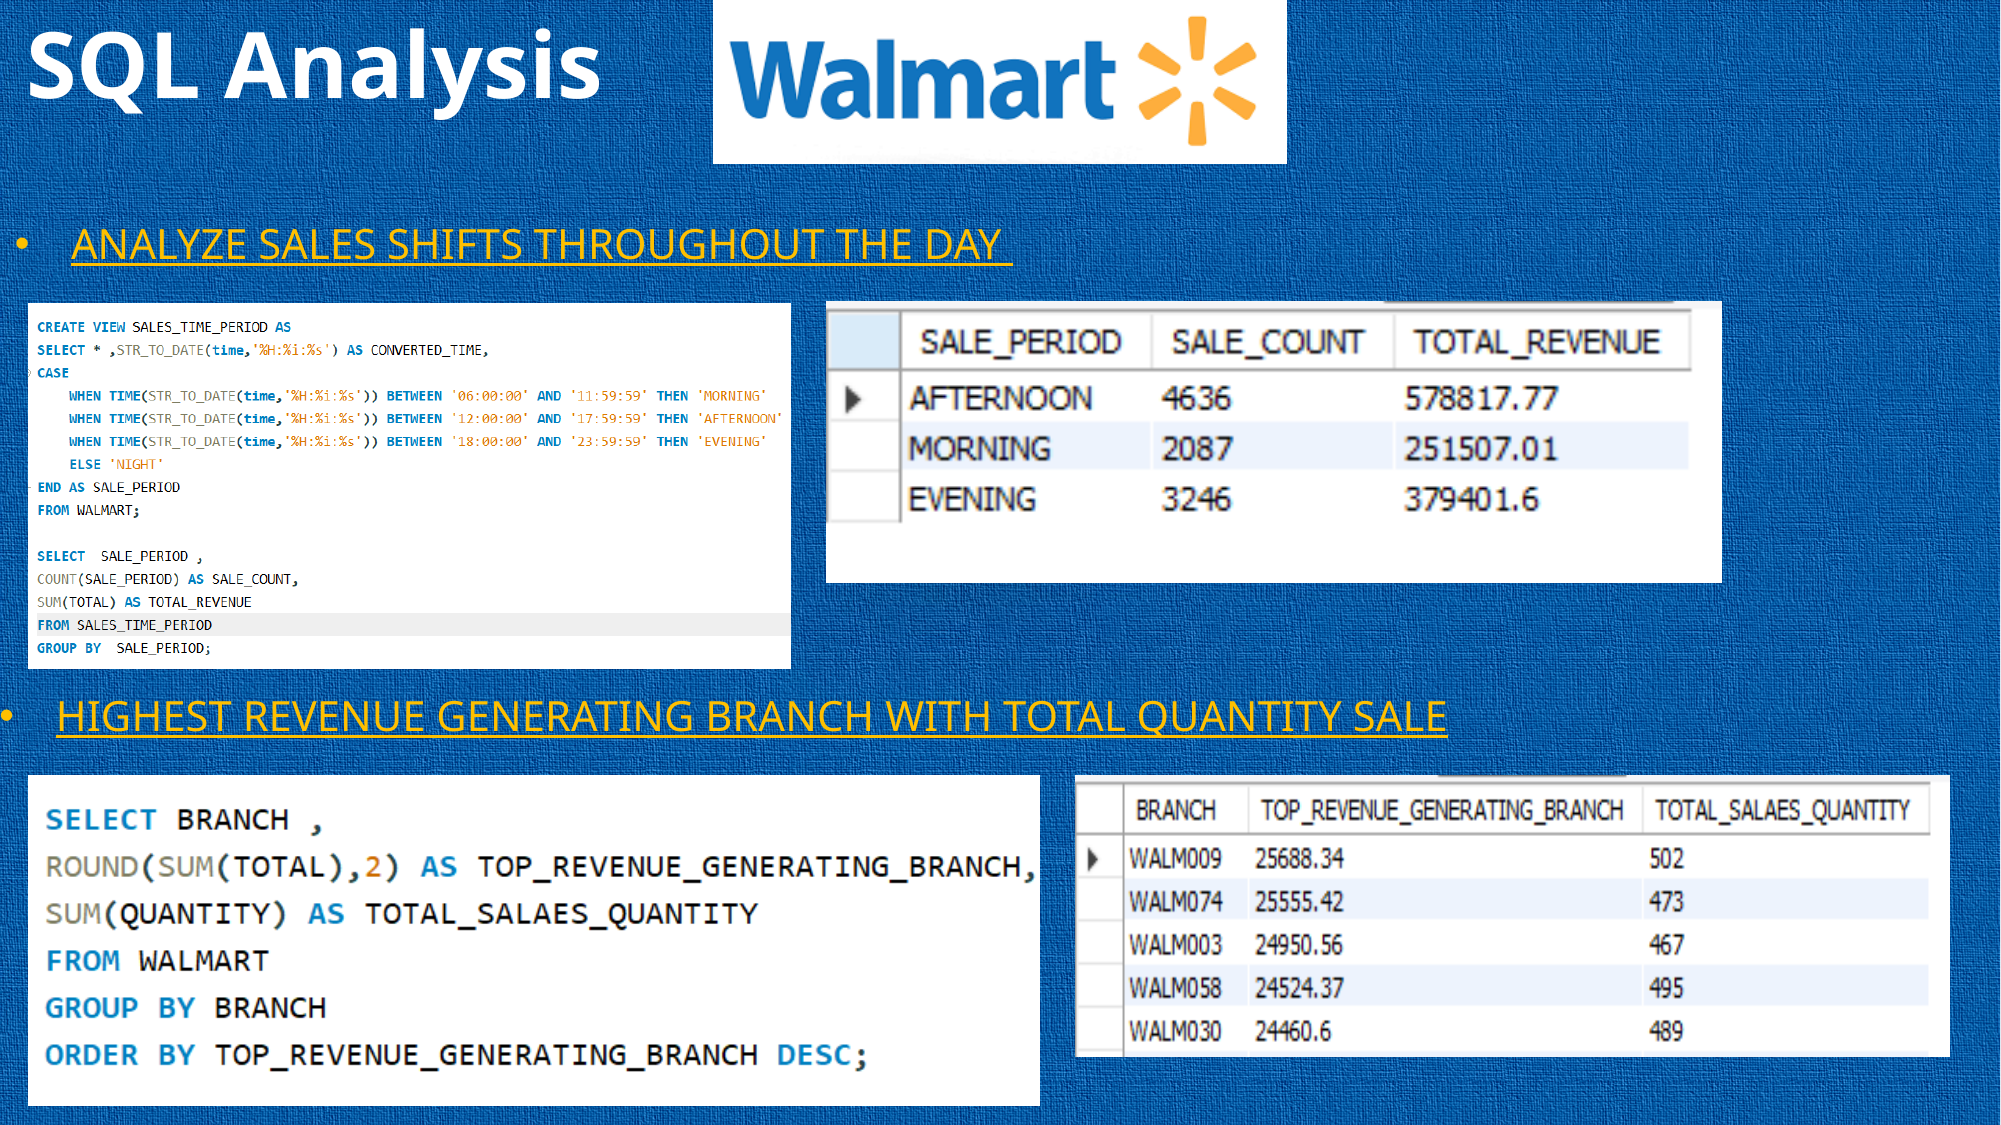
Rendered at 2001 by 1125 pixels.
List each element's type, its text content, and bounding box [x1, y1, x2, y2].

text_box HIGHEST REVENUE GENERATING BRANCH WITH TOTAL QUANTITY SALE [0, 682, 1669, 748]
picture [0, 0, 2001, 1125]
text_box ANALYZE SALES SHIFTS THROUGHOUT THE DAY [0, 210, 1685, 276]
text_box SQL Analysis [11, 0, 663, 125]
